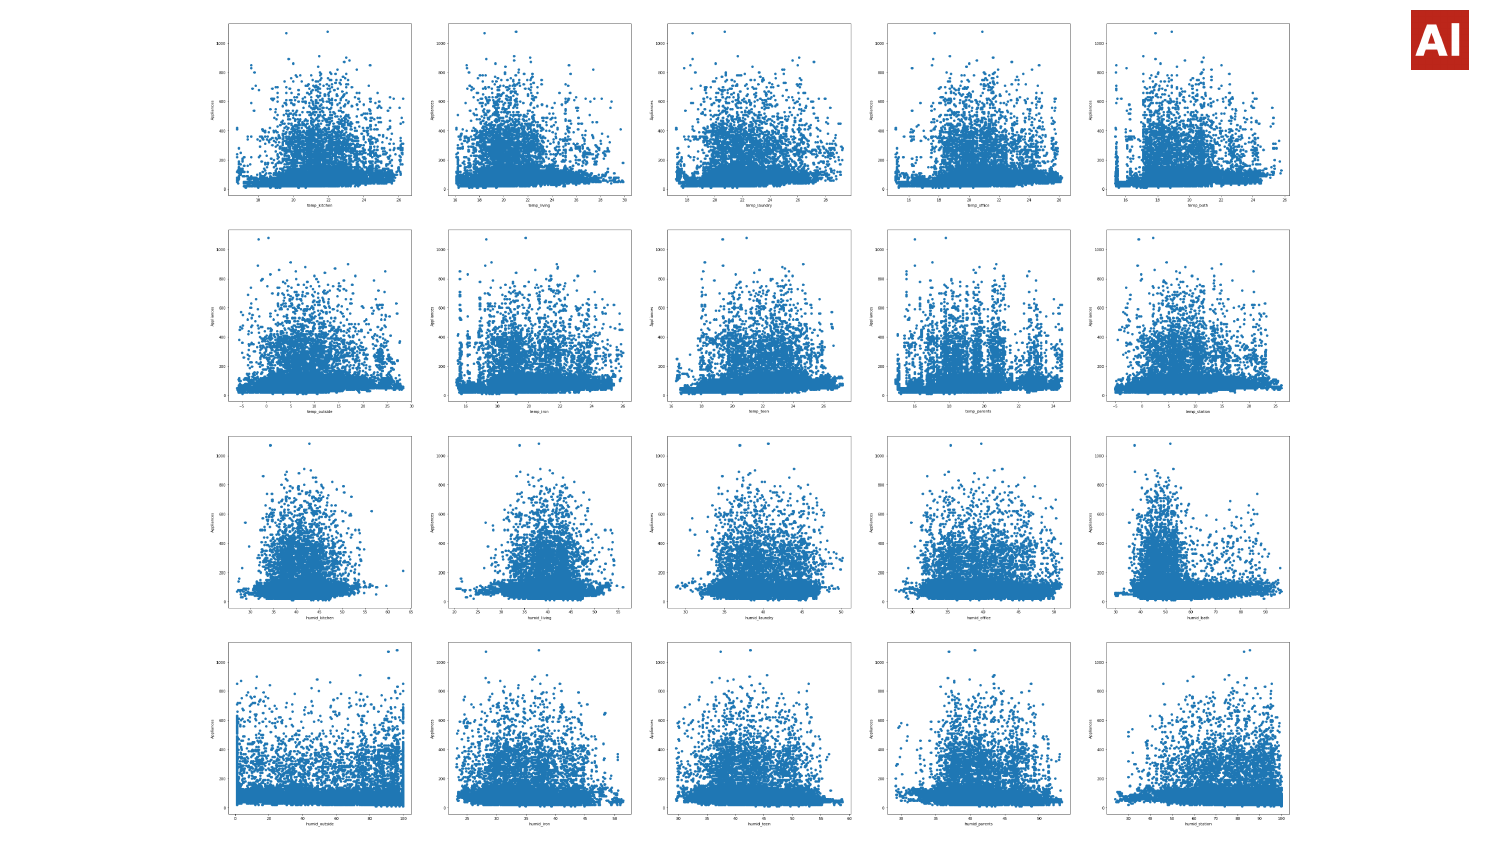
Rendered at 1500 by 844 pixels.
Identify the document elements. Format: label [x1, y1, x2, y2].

picture [208, 21, 1292, 829]
picture [1411, 10, 1469, 70]
